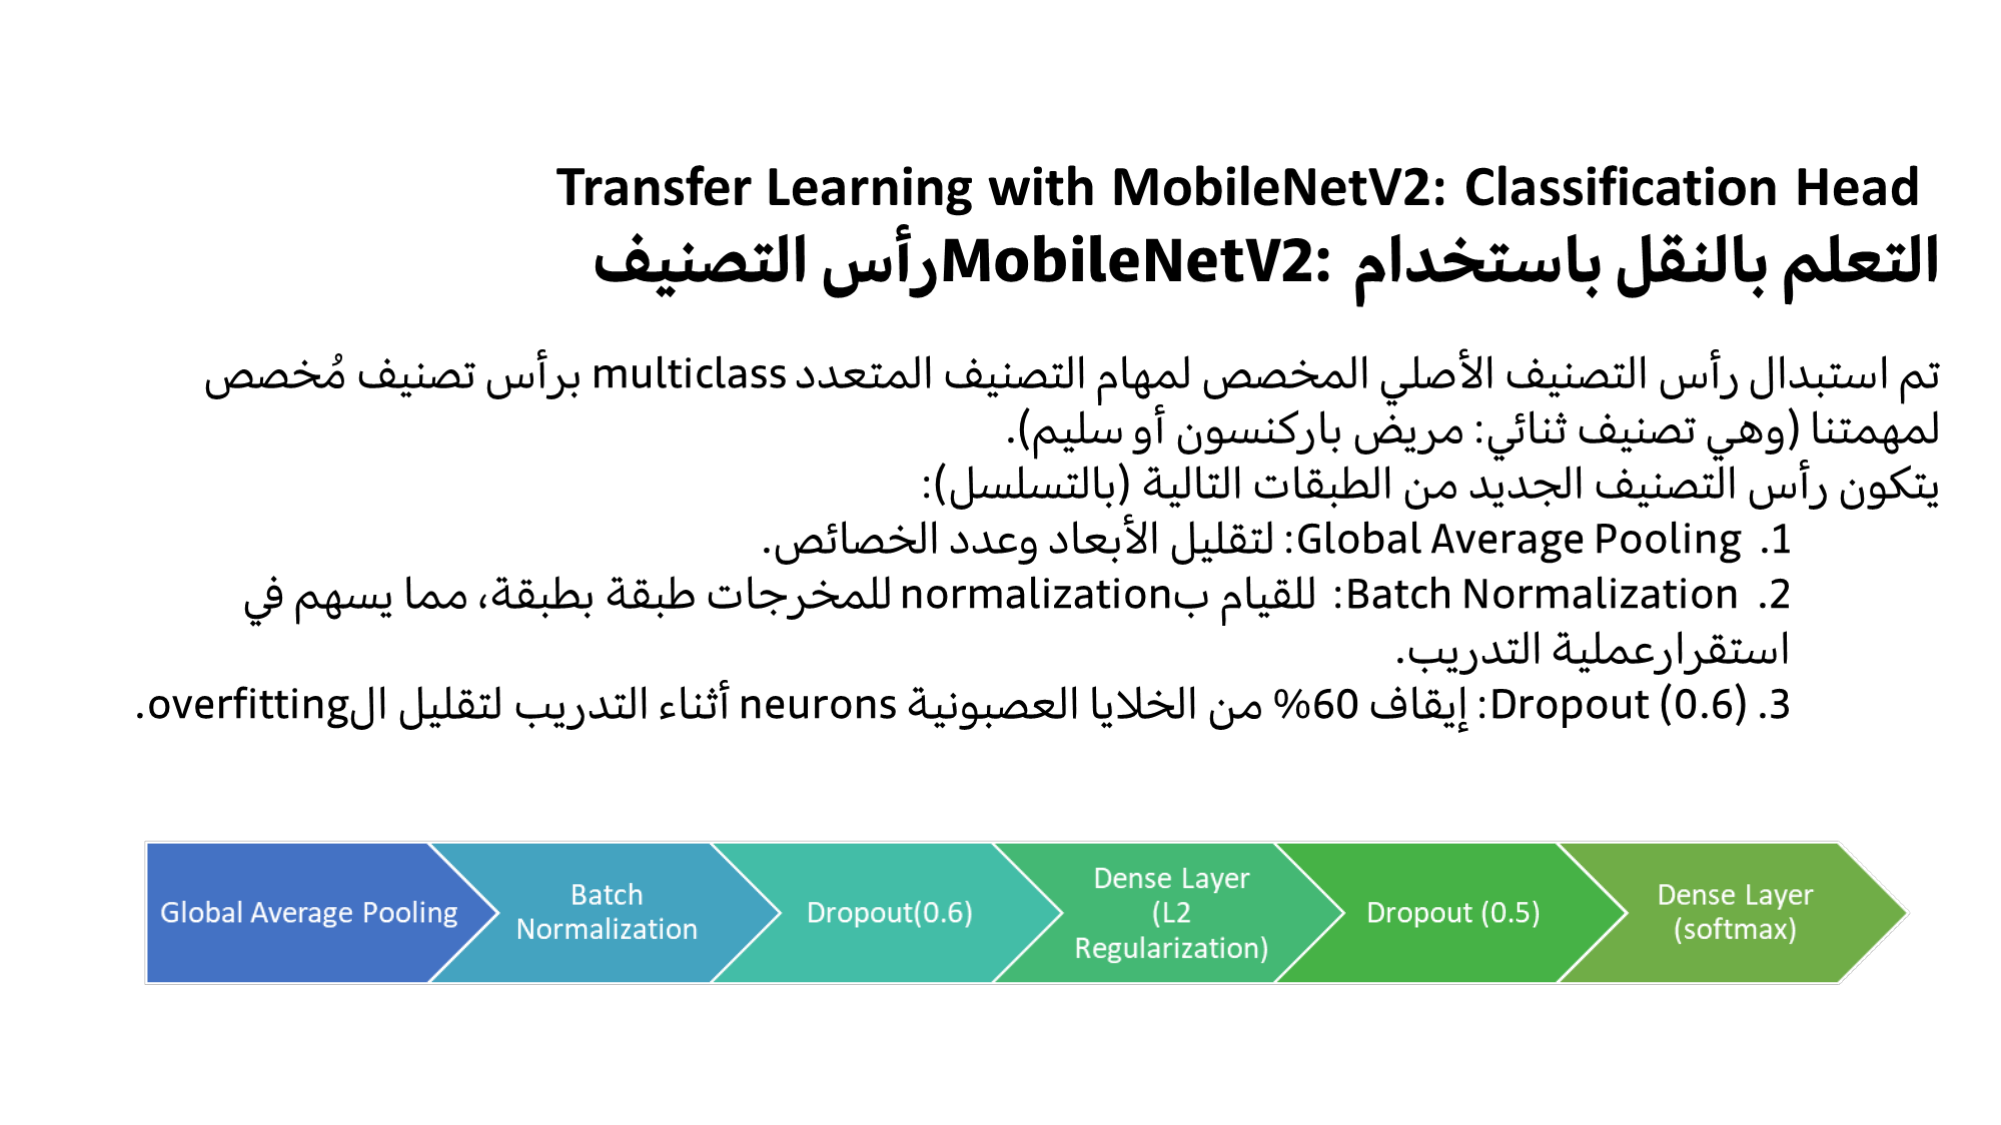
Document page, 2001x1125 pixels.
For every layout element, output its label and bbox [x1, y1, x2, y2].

picture [89, 133, 1981, 1125]
